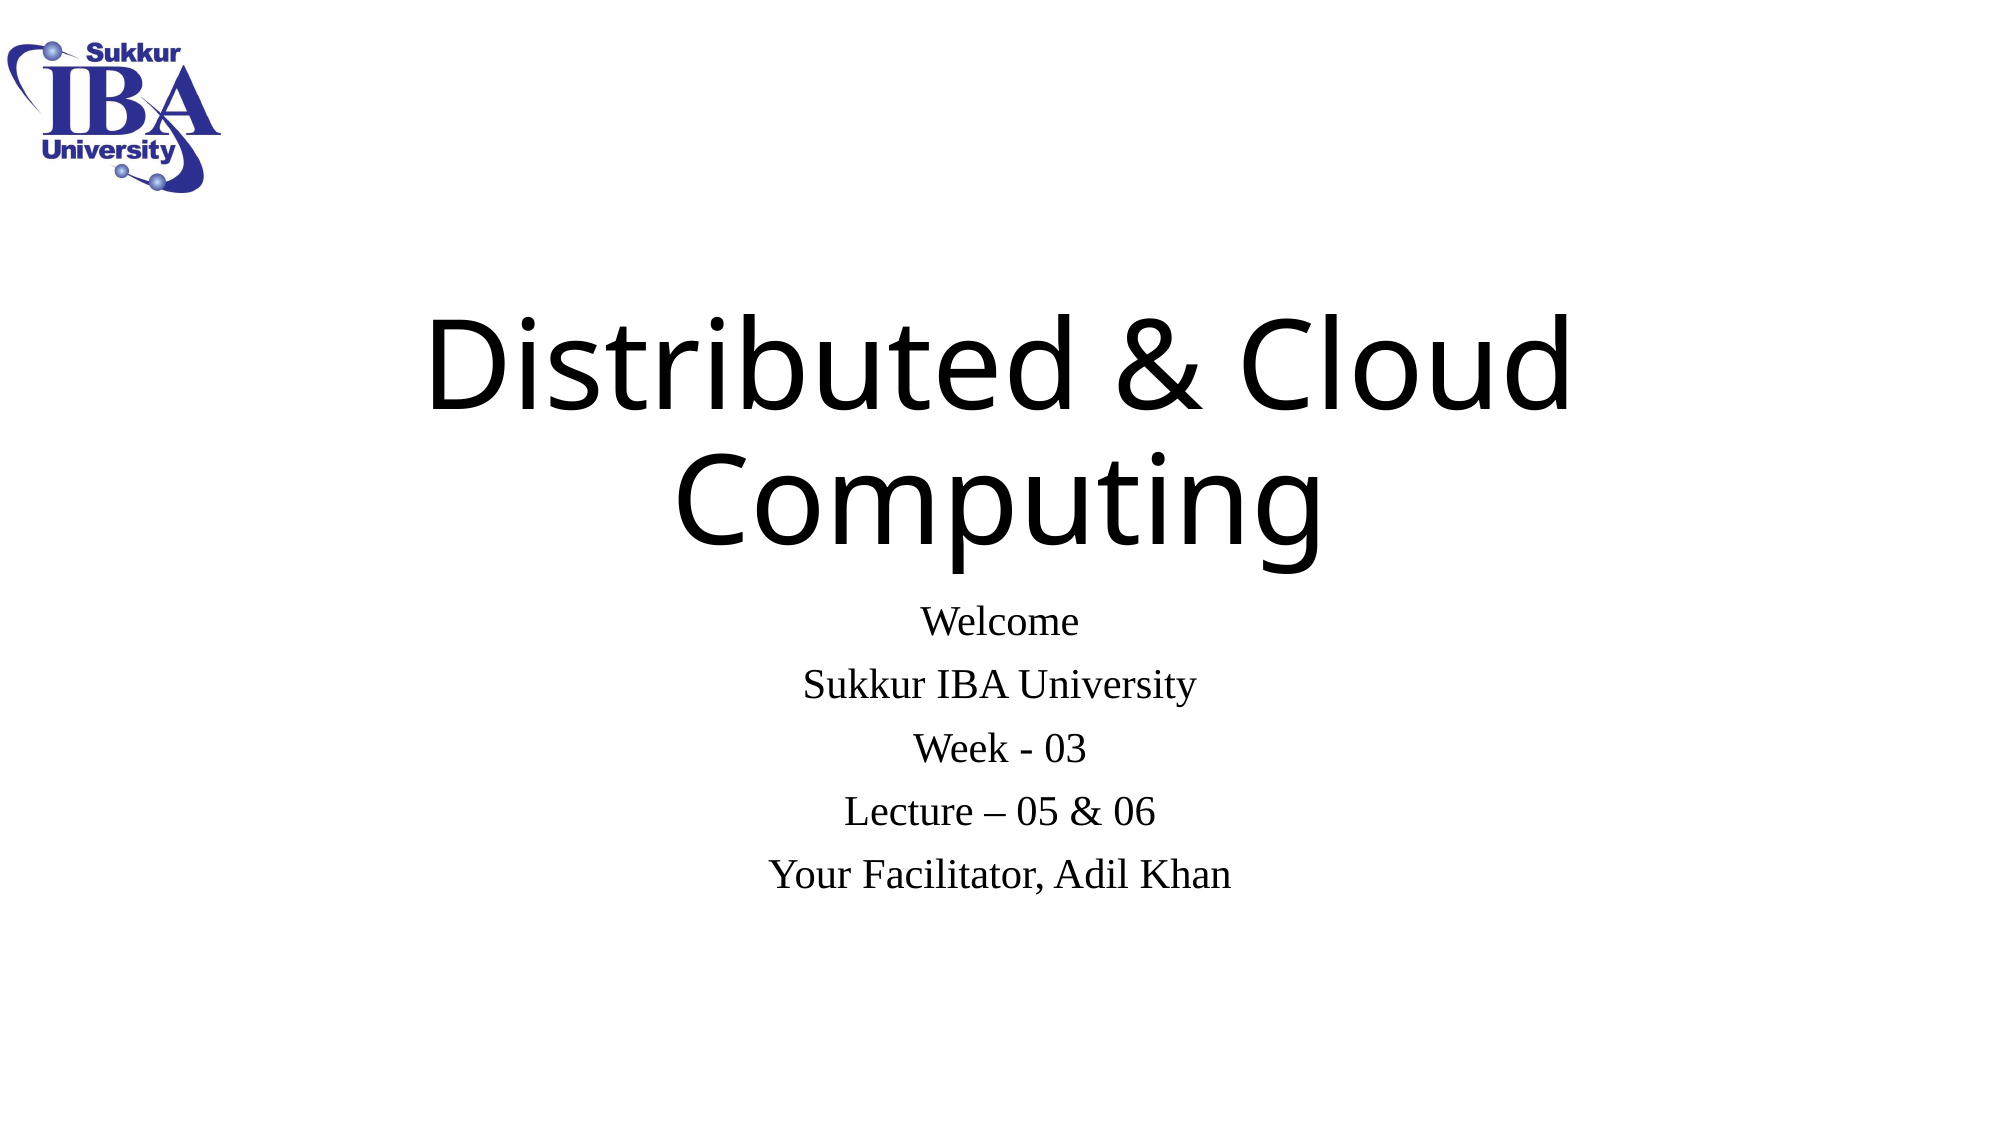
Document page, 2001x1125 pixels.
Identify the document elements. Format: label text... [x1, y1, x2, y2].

picture [1, 4, 227, 230]
subtitle Welcome Sukkur IBA University Week - 03 Lecture – 05 & 06 Your Facilitator, Adil Khan [249, 590, 1750, 907]
title Distributed & Cloud Computing [249, 187, 1750, 579]
